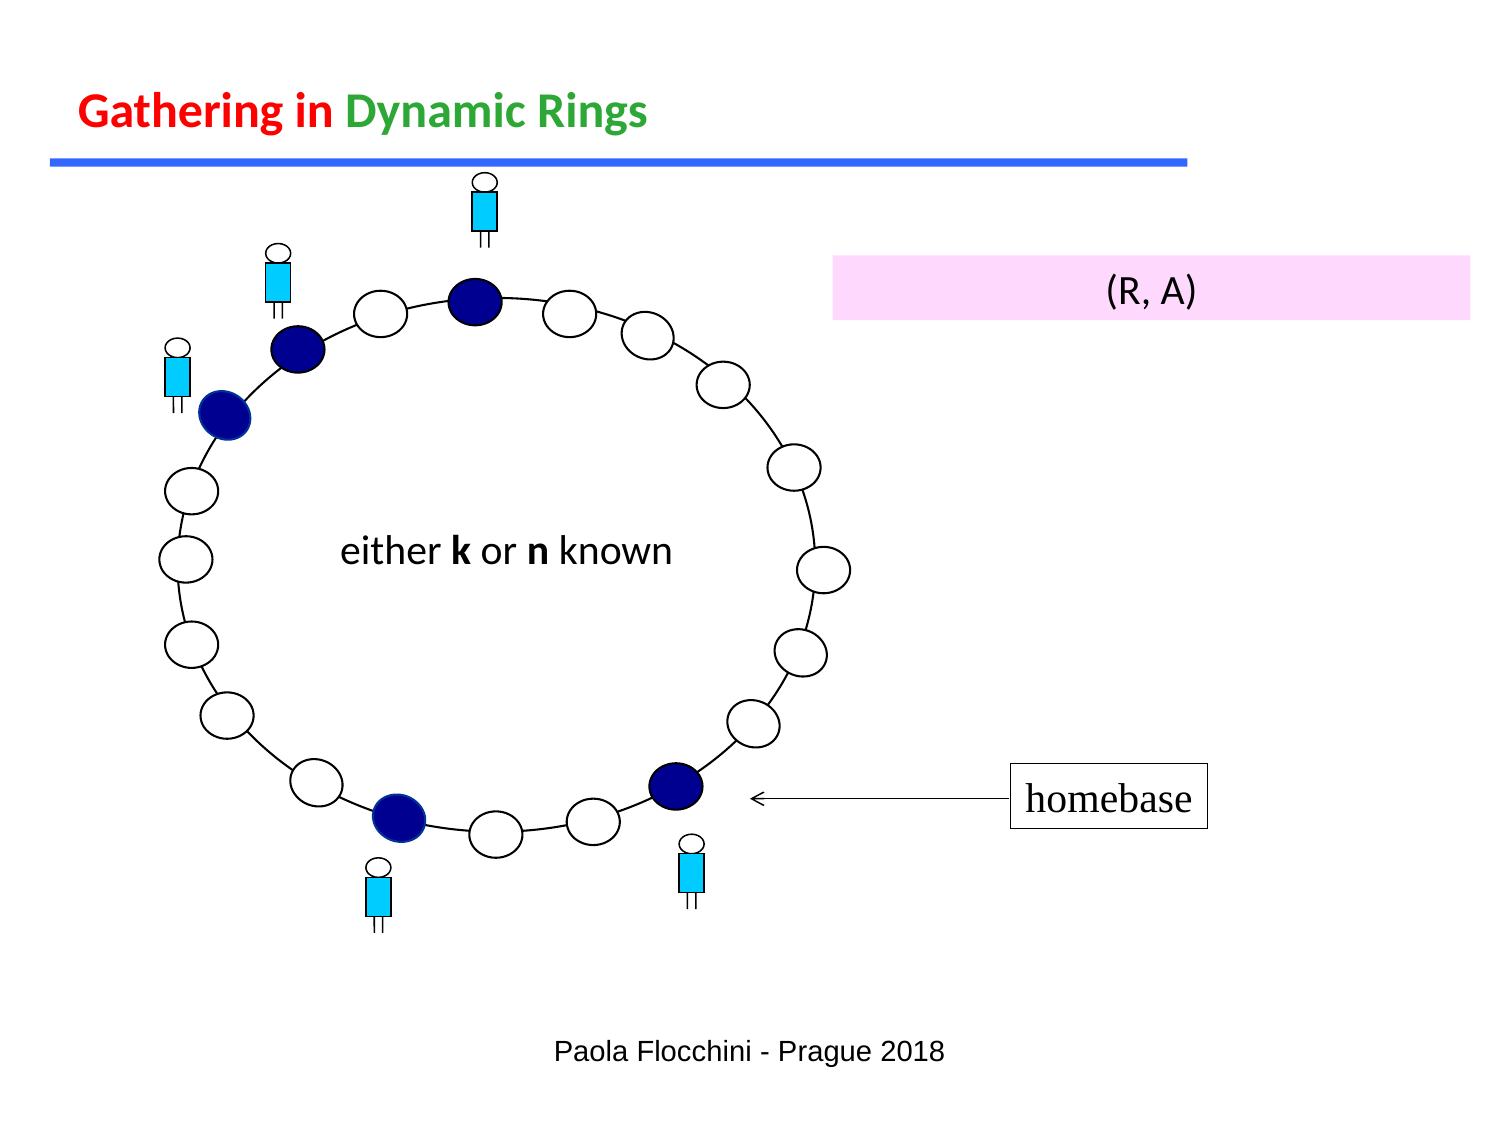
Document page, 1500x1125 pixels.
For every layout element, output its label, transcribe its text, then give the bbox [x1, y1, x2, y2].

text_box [135, 172, 851, 933]
footer Paola Flocchini - Prague 2018 [512, 1025, 988, 1100]
text_box homebase [1010, 763, 1208, 829]
text_box Gathering in Dynamic Rings [63, 69, 664, 145]
text_box (R, A) [855, 255, 1471, 321]
